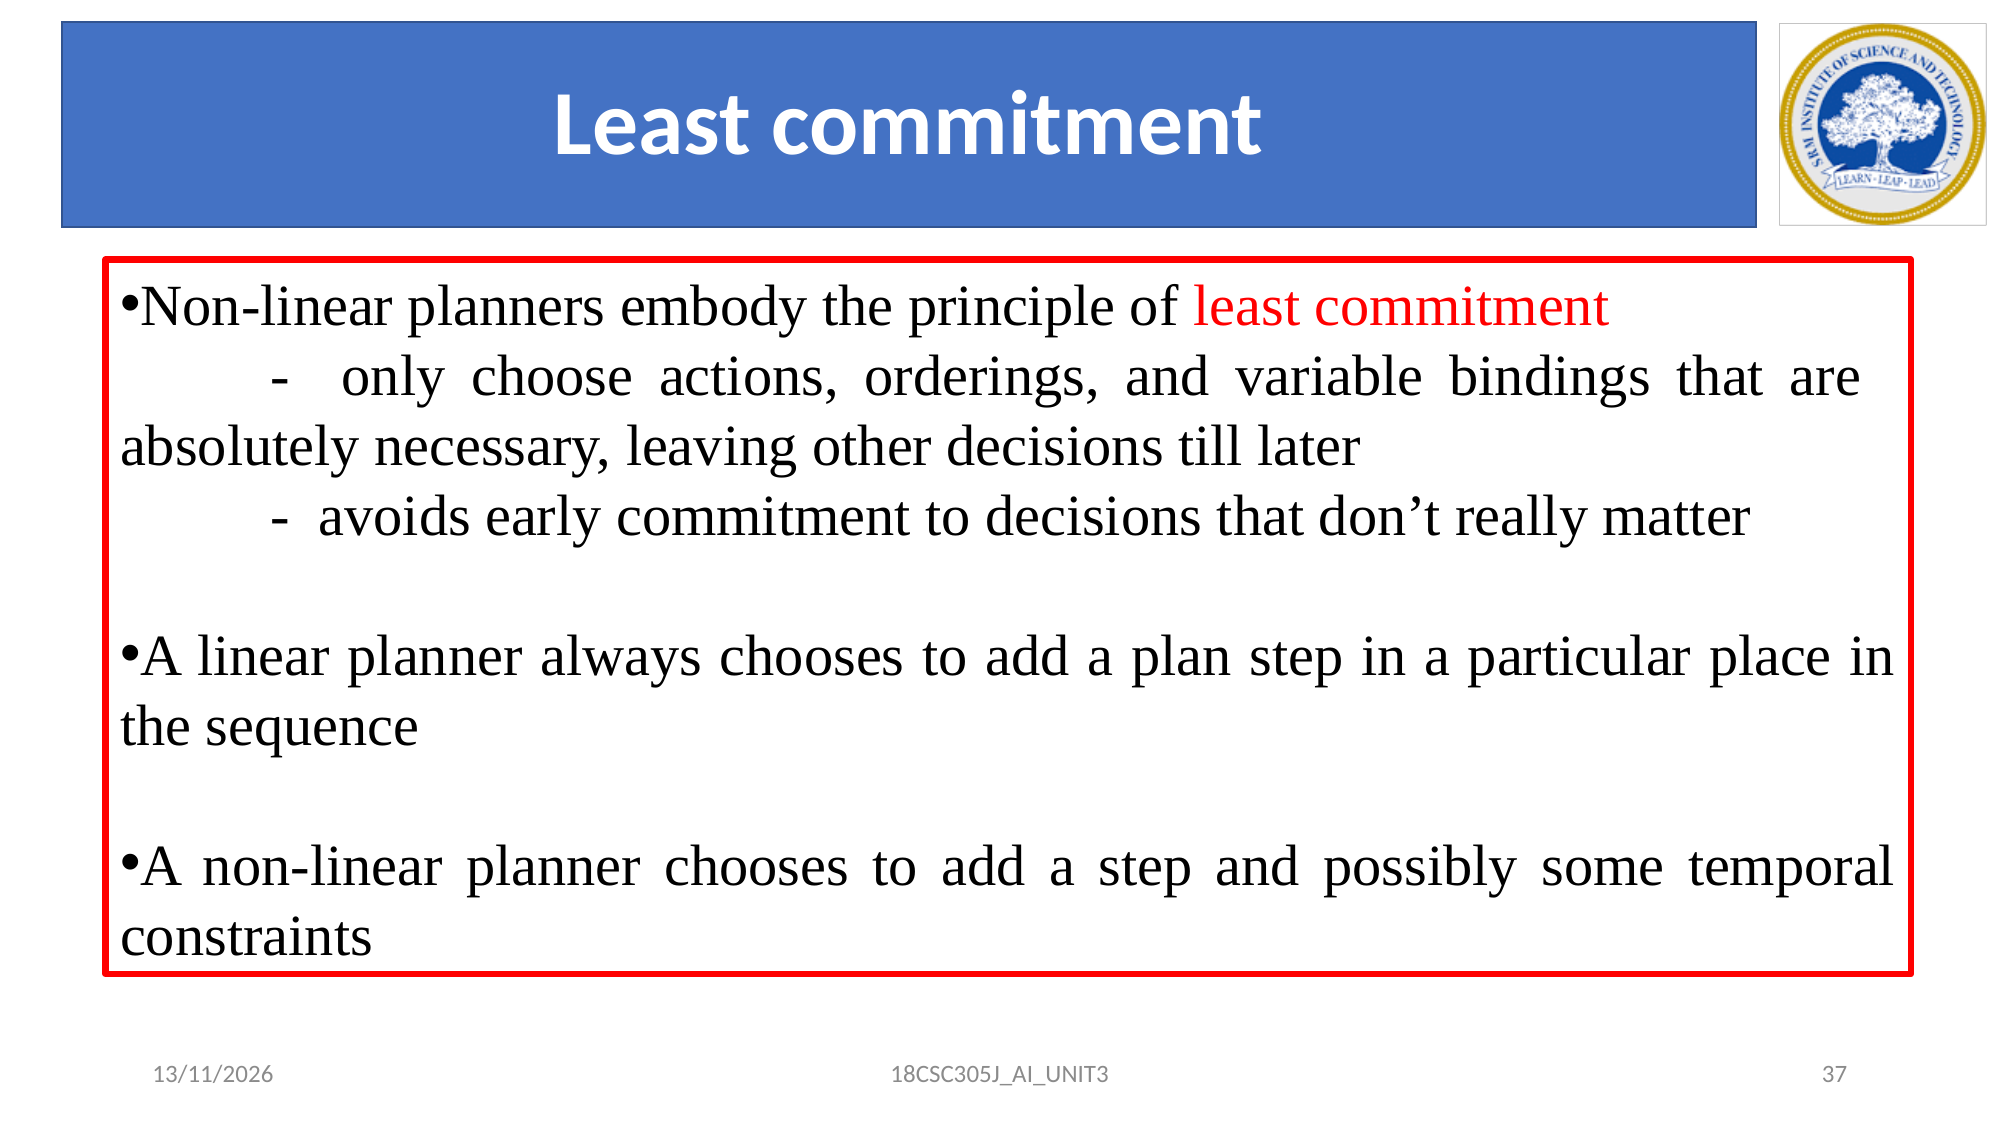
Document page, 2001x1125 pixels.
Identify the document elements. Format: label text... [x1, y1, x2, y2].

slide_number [137, 1042, 588, 1103]
picture [1778, 22, 1988, 227]
title Least commitment [61, 21, 1757, 228]
text_box Non-linear planners embody the principle of least commitment - only choose actions, orderings, and variable bindings that are absolutely necessary, leaving other decisions till later - avoids early commitment to decisions that don’t really matter A linear planner always chooses to add a plan step in a particular place in the sequence A non-linear planner chooses to add a step and possibly some temporal constraints [105, 259, 1911, 975]
slide_number 37 [1412, 1042, 1863, 1103]
footer 18CSC305J_AI_UNIT3 [662, 1042, 1338, 1103]
